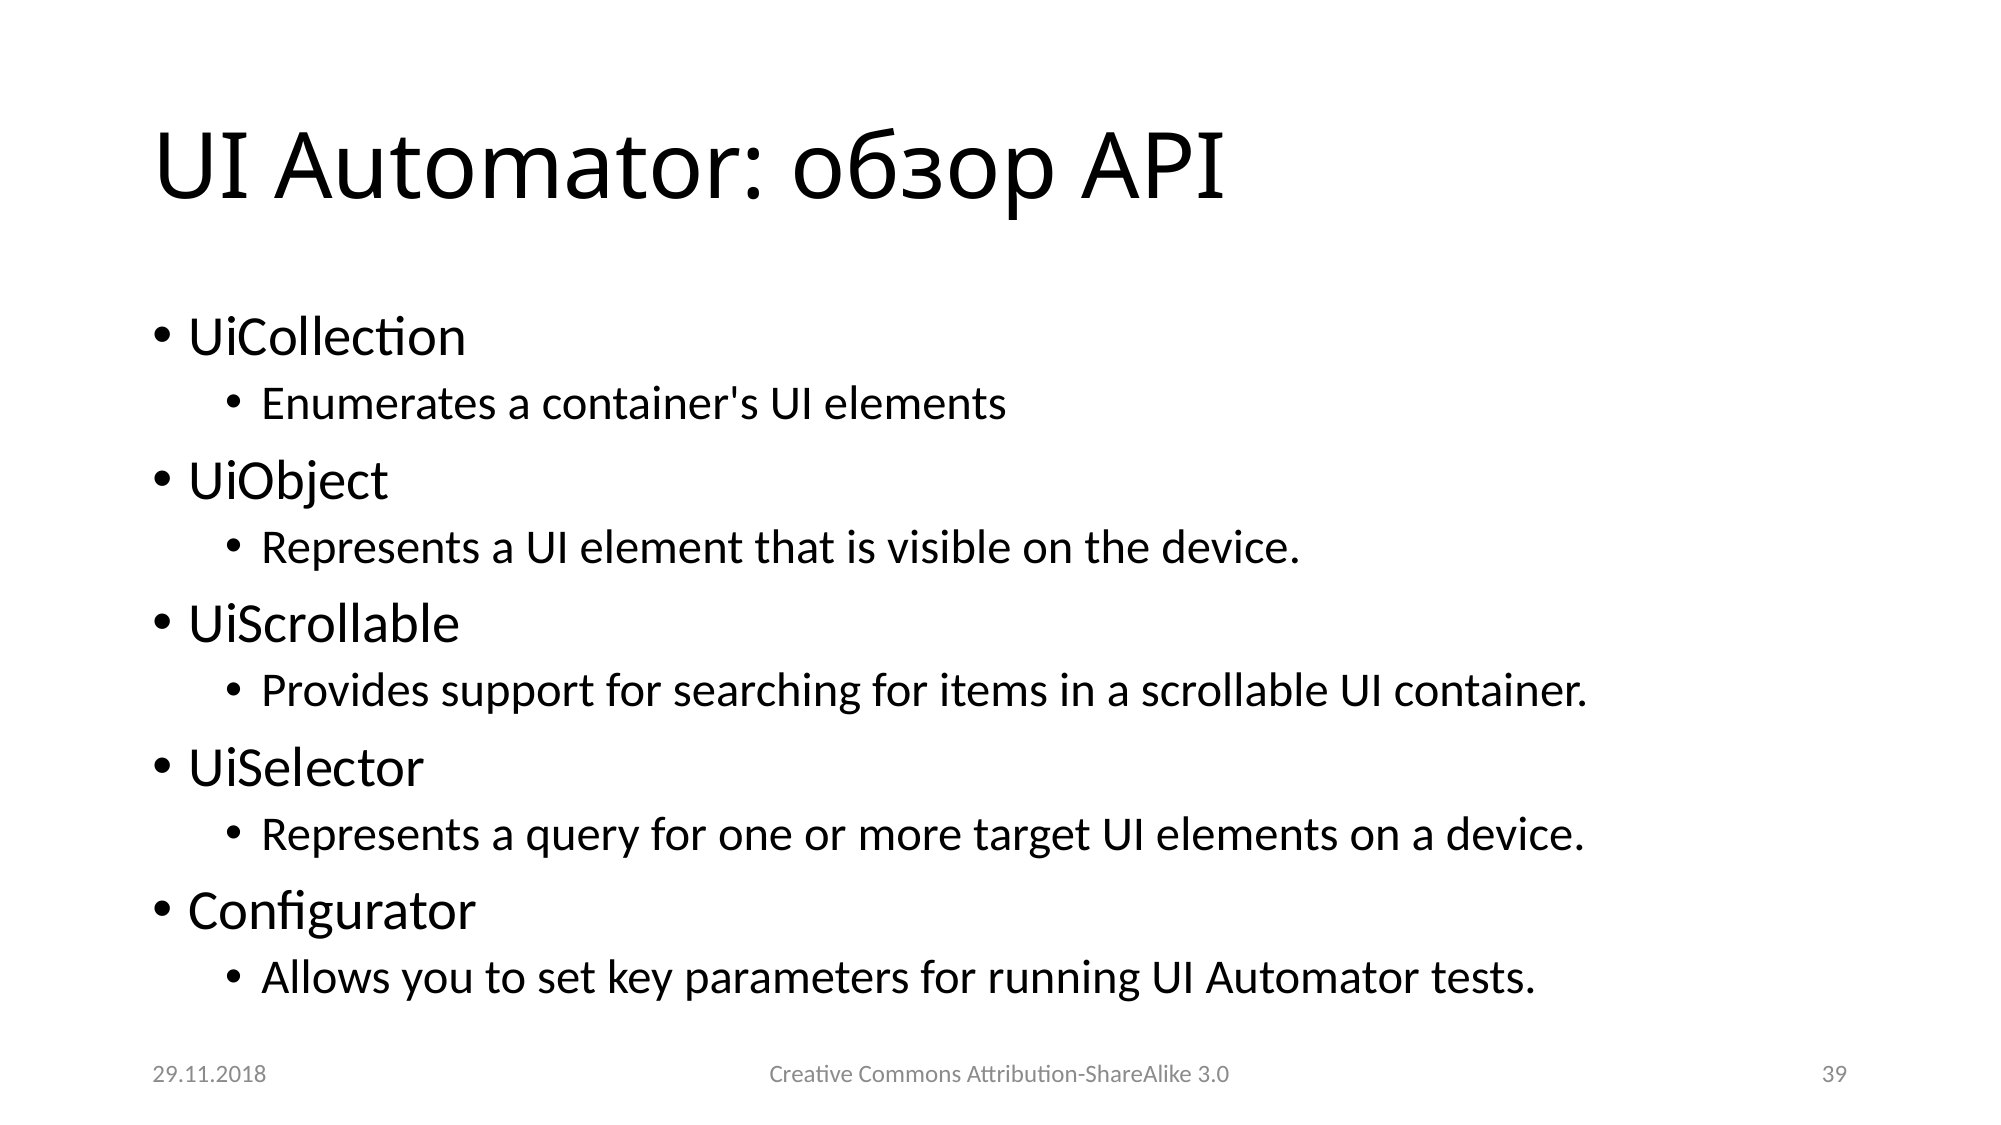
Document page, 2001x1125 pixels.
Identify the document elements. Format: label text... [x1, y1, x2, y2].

list UiCollection Enumerates a container's UI elements UiObject Represents a UI element that is visible on the device. UiScrollable Provides support for searching for items in a scrollable UI container. UiSelector Represents a query for one or more target UI elements on a device. Configurator Allows you to set key parameters for running UI Automator tests. [137, 299, 1863, 1014]
title UI Automator: обзор API [137, 59, 1863, 278]
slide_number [137, 1042, 588, 1103]
footer Creative Commons Attribution-ShareAlike 3.0 [662, 1042, 1338, 1103]
slide_number 39 [1412, 1042, 1863, 1103]
